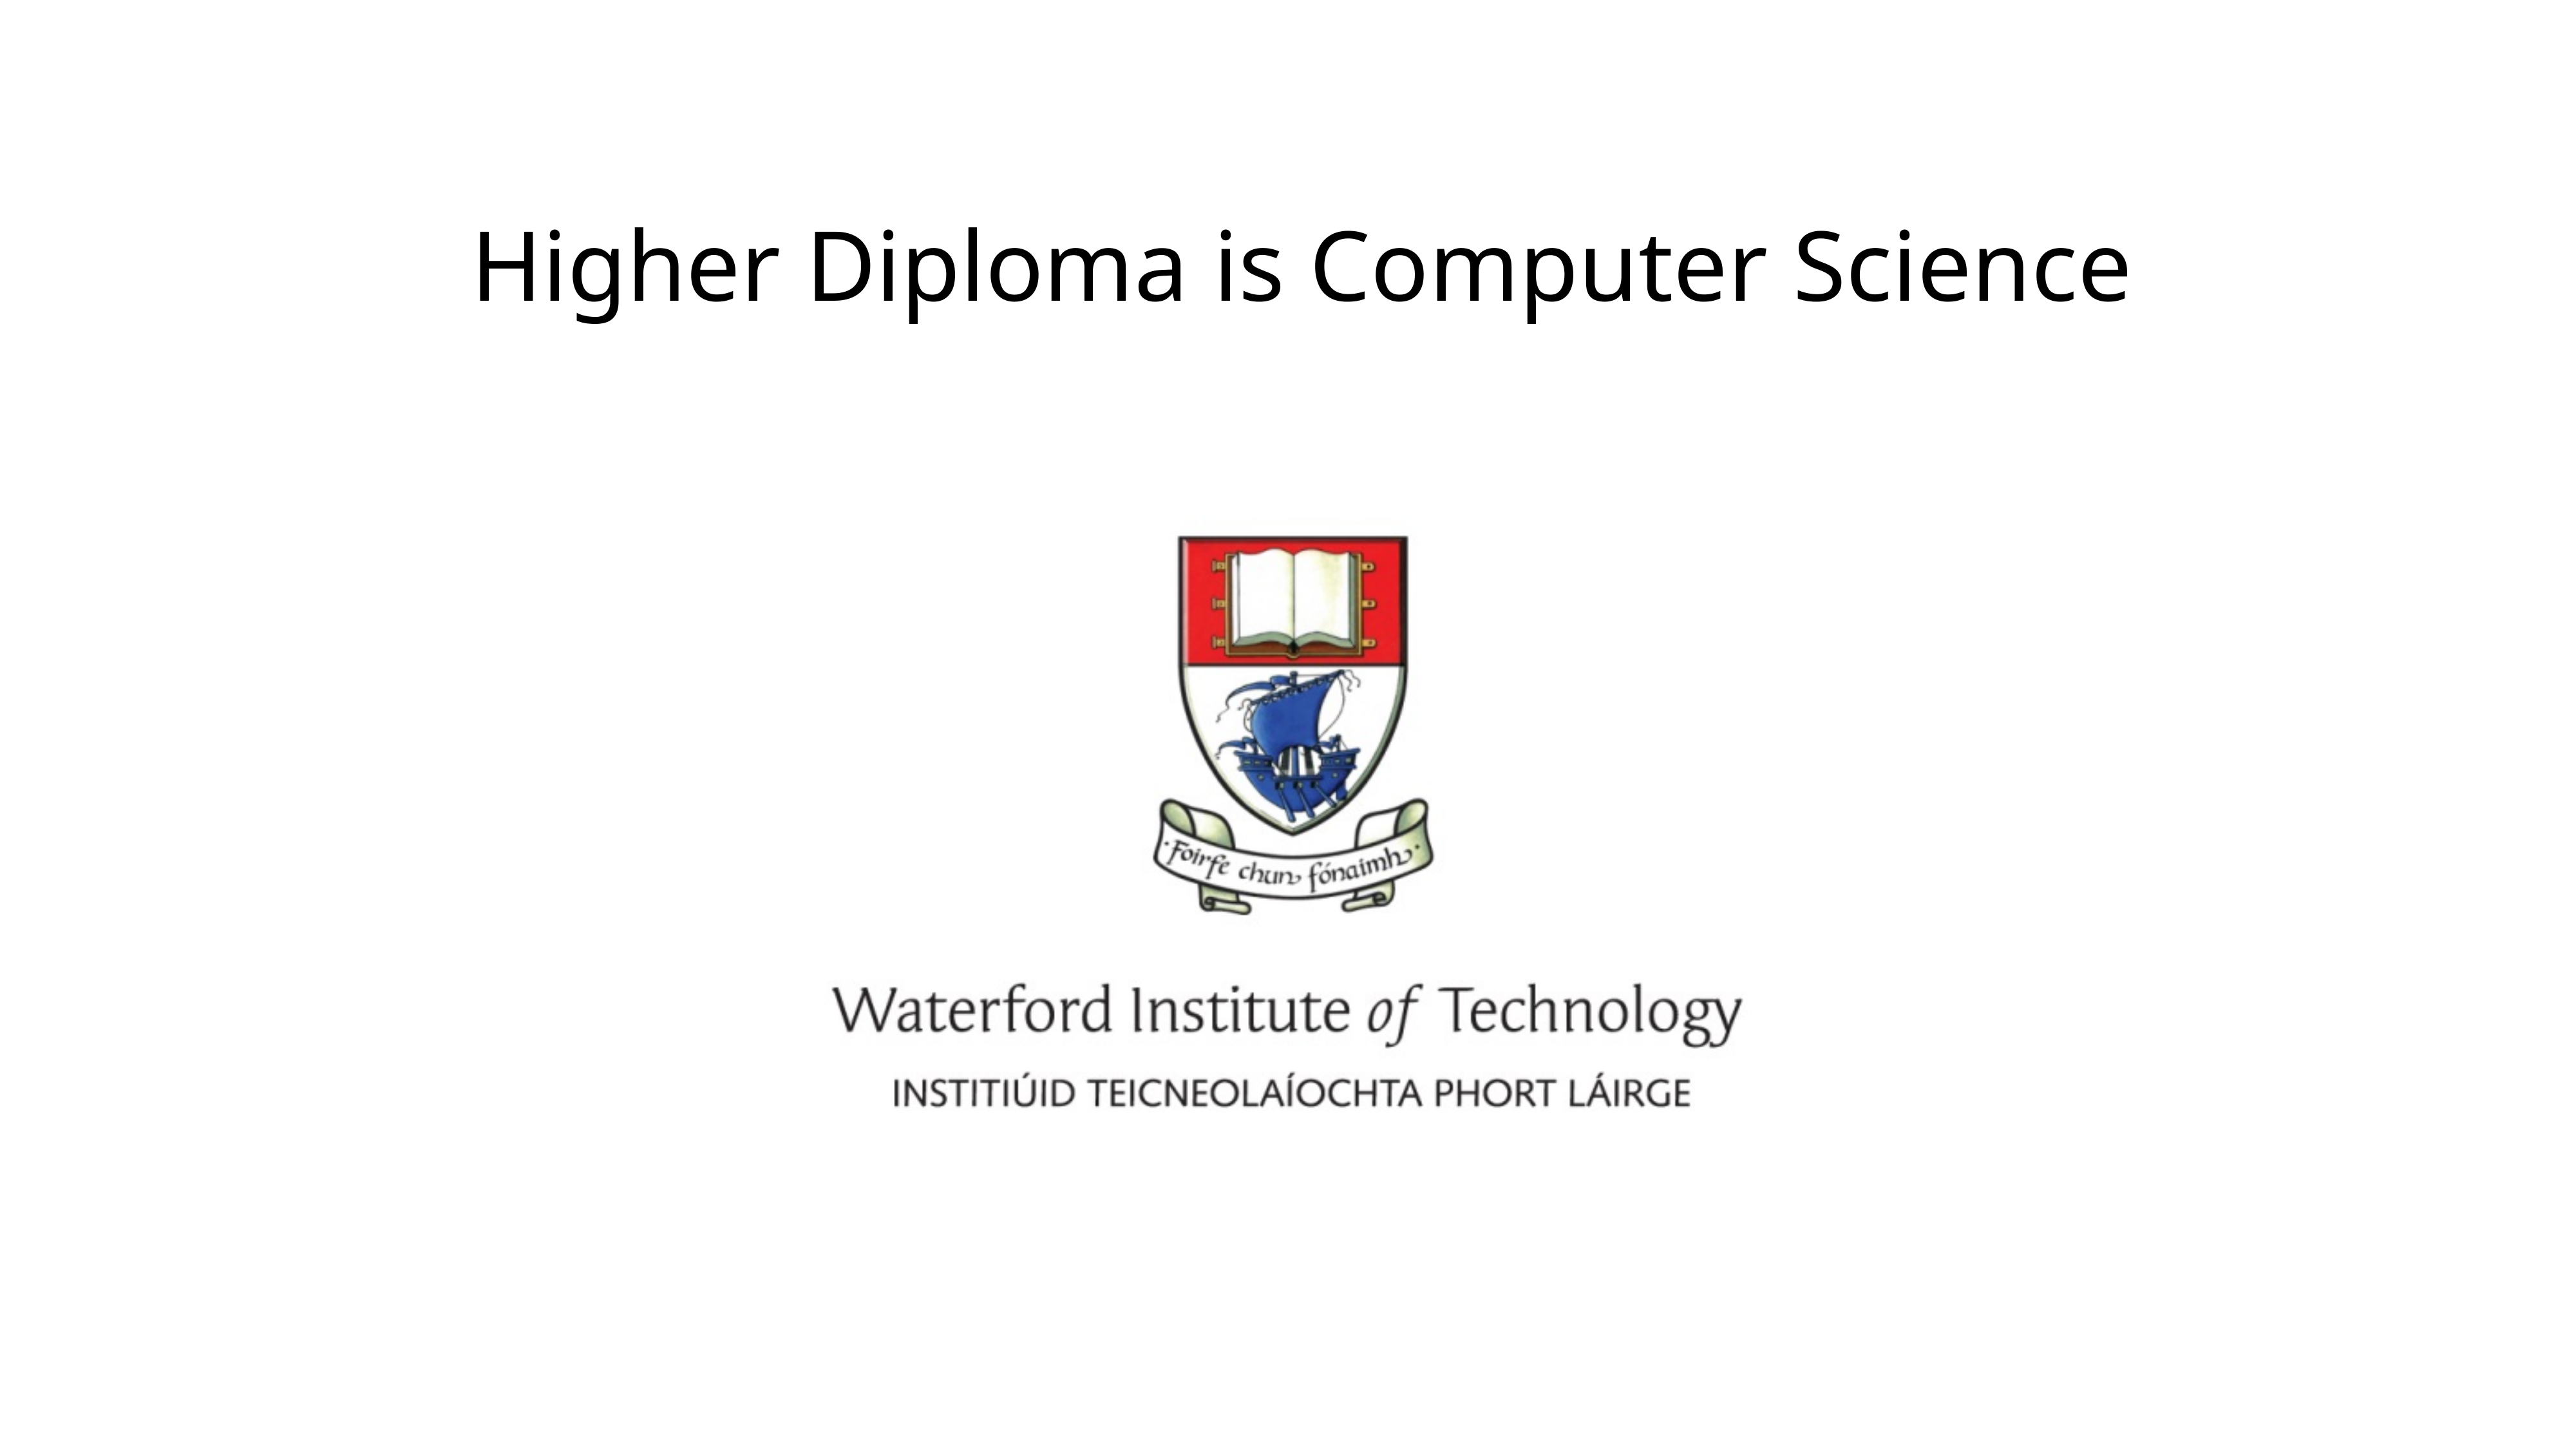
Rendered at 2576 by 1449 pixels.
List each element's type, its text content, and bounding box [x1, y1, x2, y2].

picture [760, 466, 1844, 1197]
text_box Higher Diploma is Computer Science [465, 198, 2139, 326]
